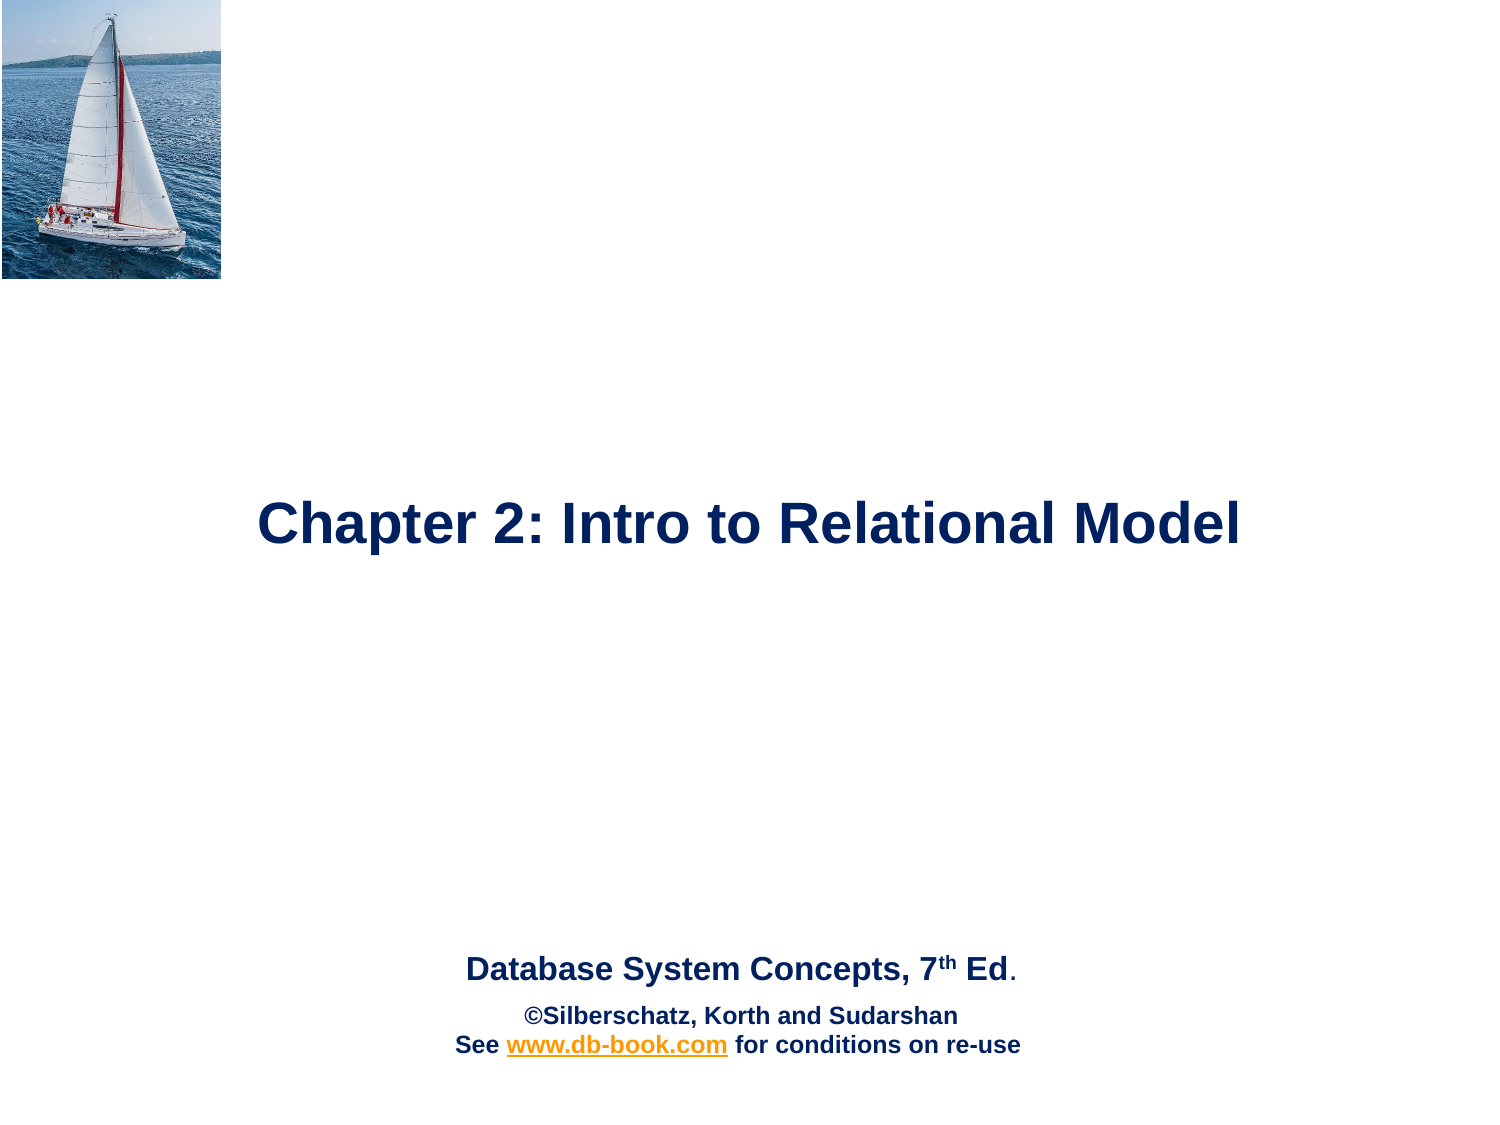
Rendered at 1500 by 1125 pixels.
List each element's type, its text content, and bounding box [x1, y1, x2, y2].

picture [2, 0, 221, 279]
title Chapter 2: Intro to Relational Model [112, 374, 1388, 563]
